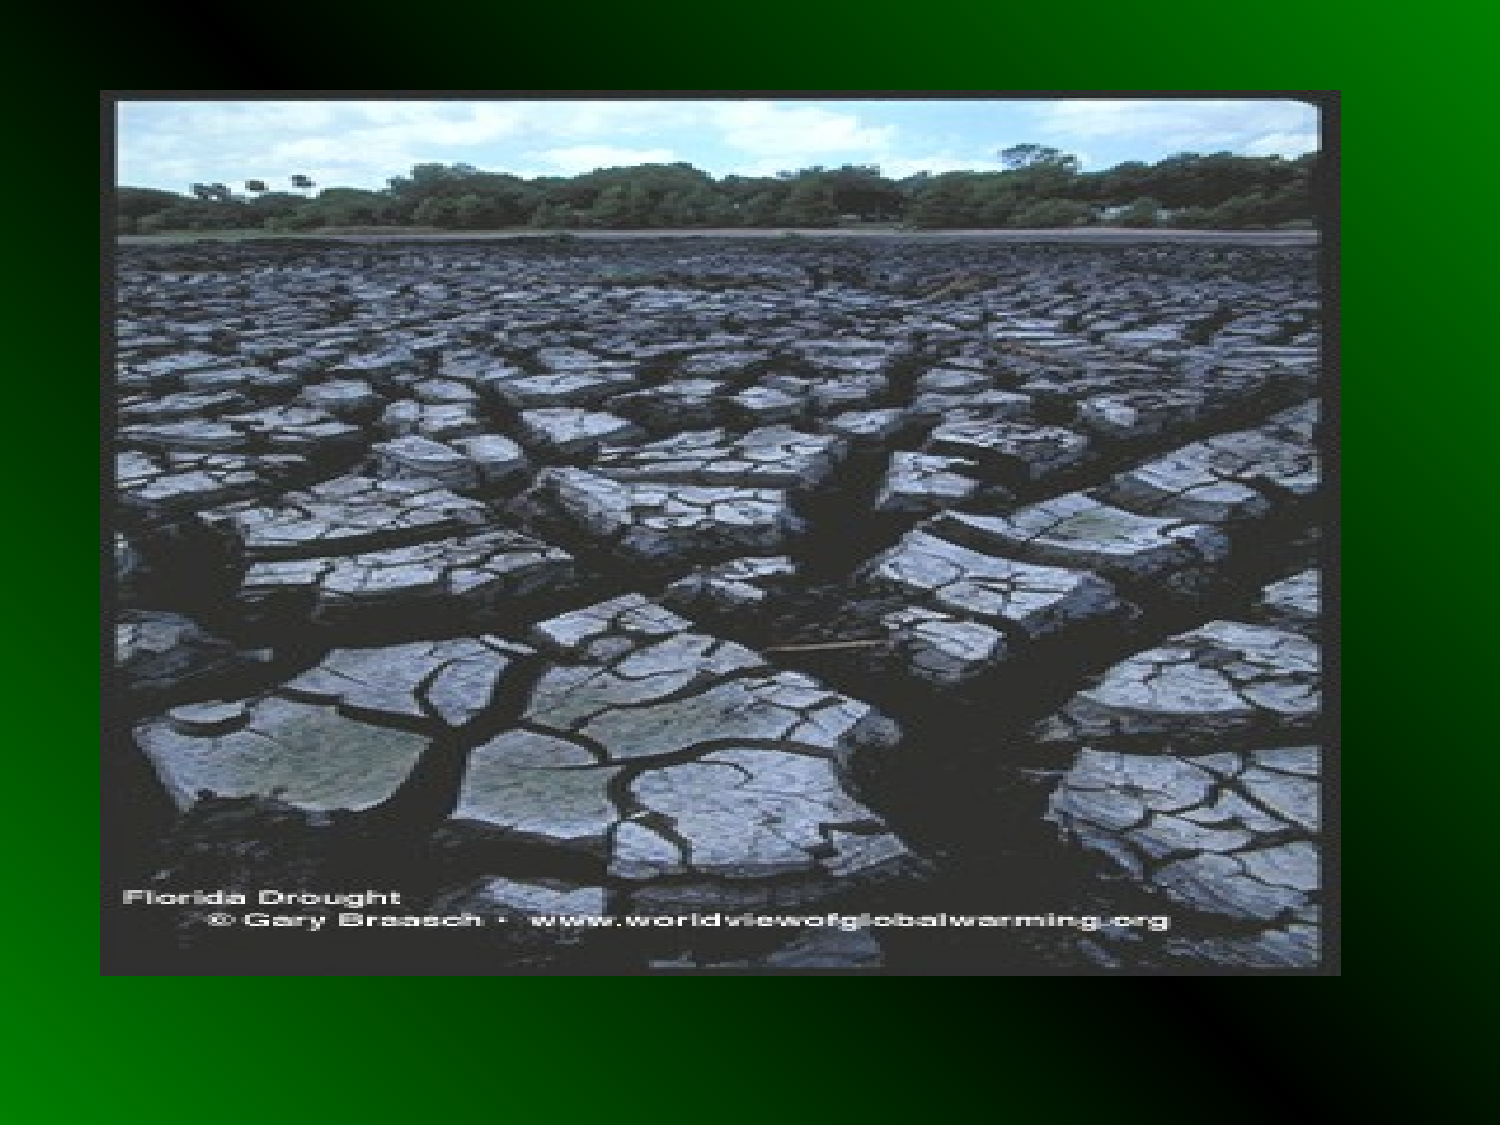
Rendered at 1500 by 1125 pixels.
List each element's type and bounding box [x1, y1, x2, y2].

picture [99, 89, 1341, 977]
